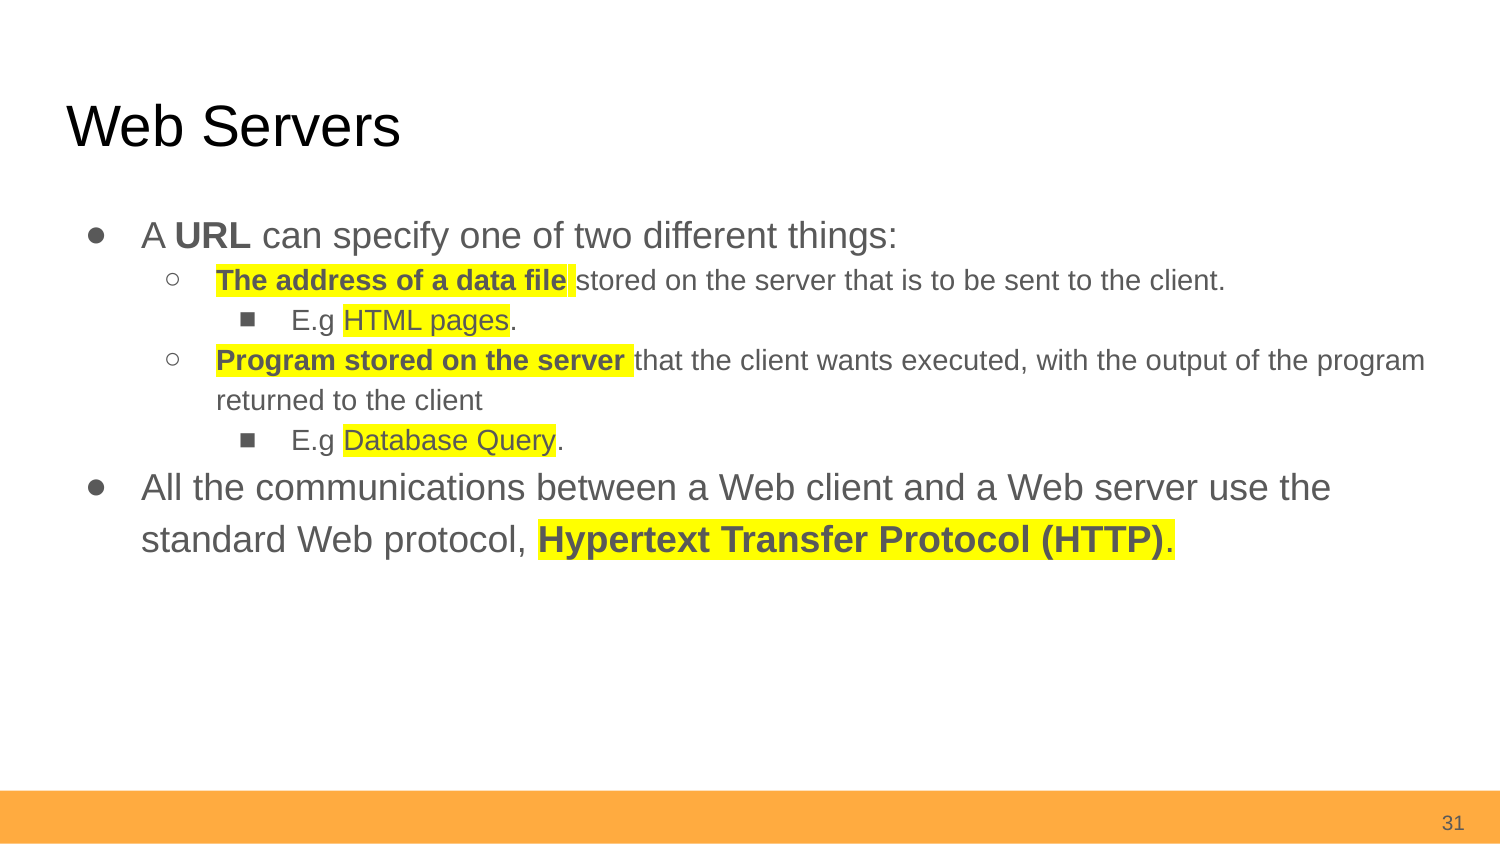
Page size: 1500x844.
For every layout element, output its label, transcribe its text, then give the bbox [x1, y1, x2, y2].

slide_number 31 [1389, 789, 1480, 844]
list A URL can specify one of two different things: The address of a data file stored on the server that is to be sent to the client. E.g HTML pages. Program stored on the server that the client wants executed, with the output of the program returned to the client E.g Database Query. All the communications between a Web client and a Web server use the standard Web protocol, Hypertext Transfer Protocol (HTTP). [51, 189, 1449, 750]
title Web Servers [51, 72, 1449, 167]
